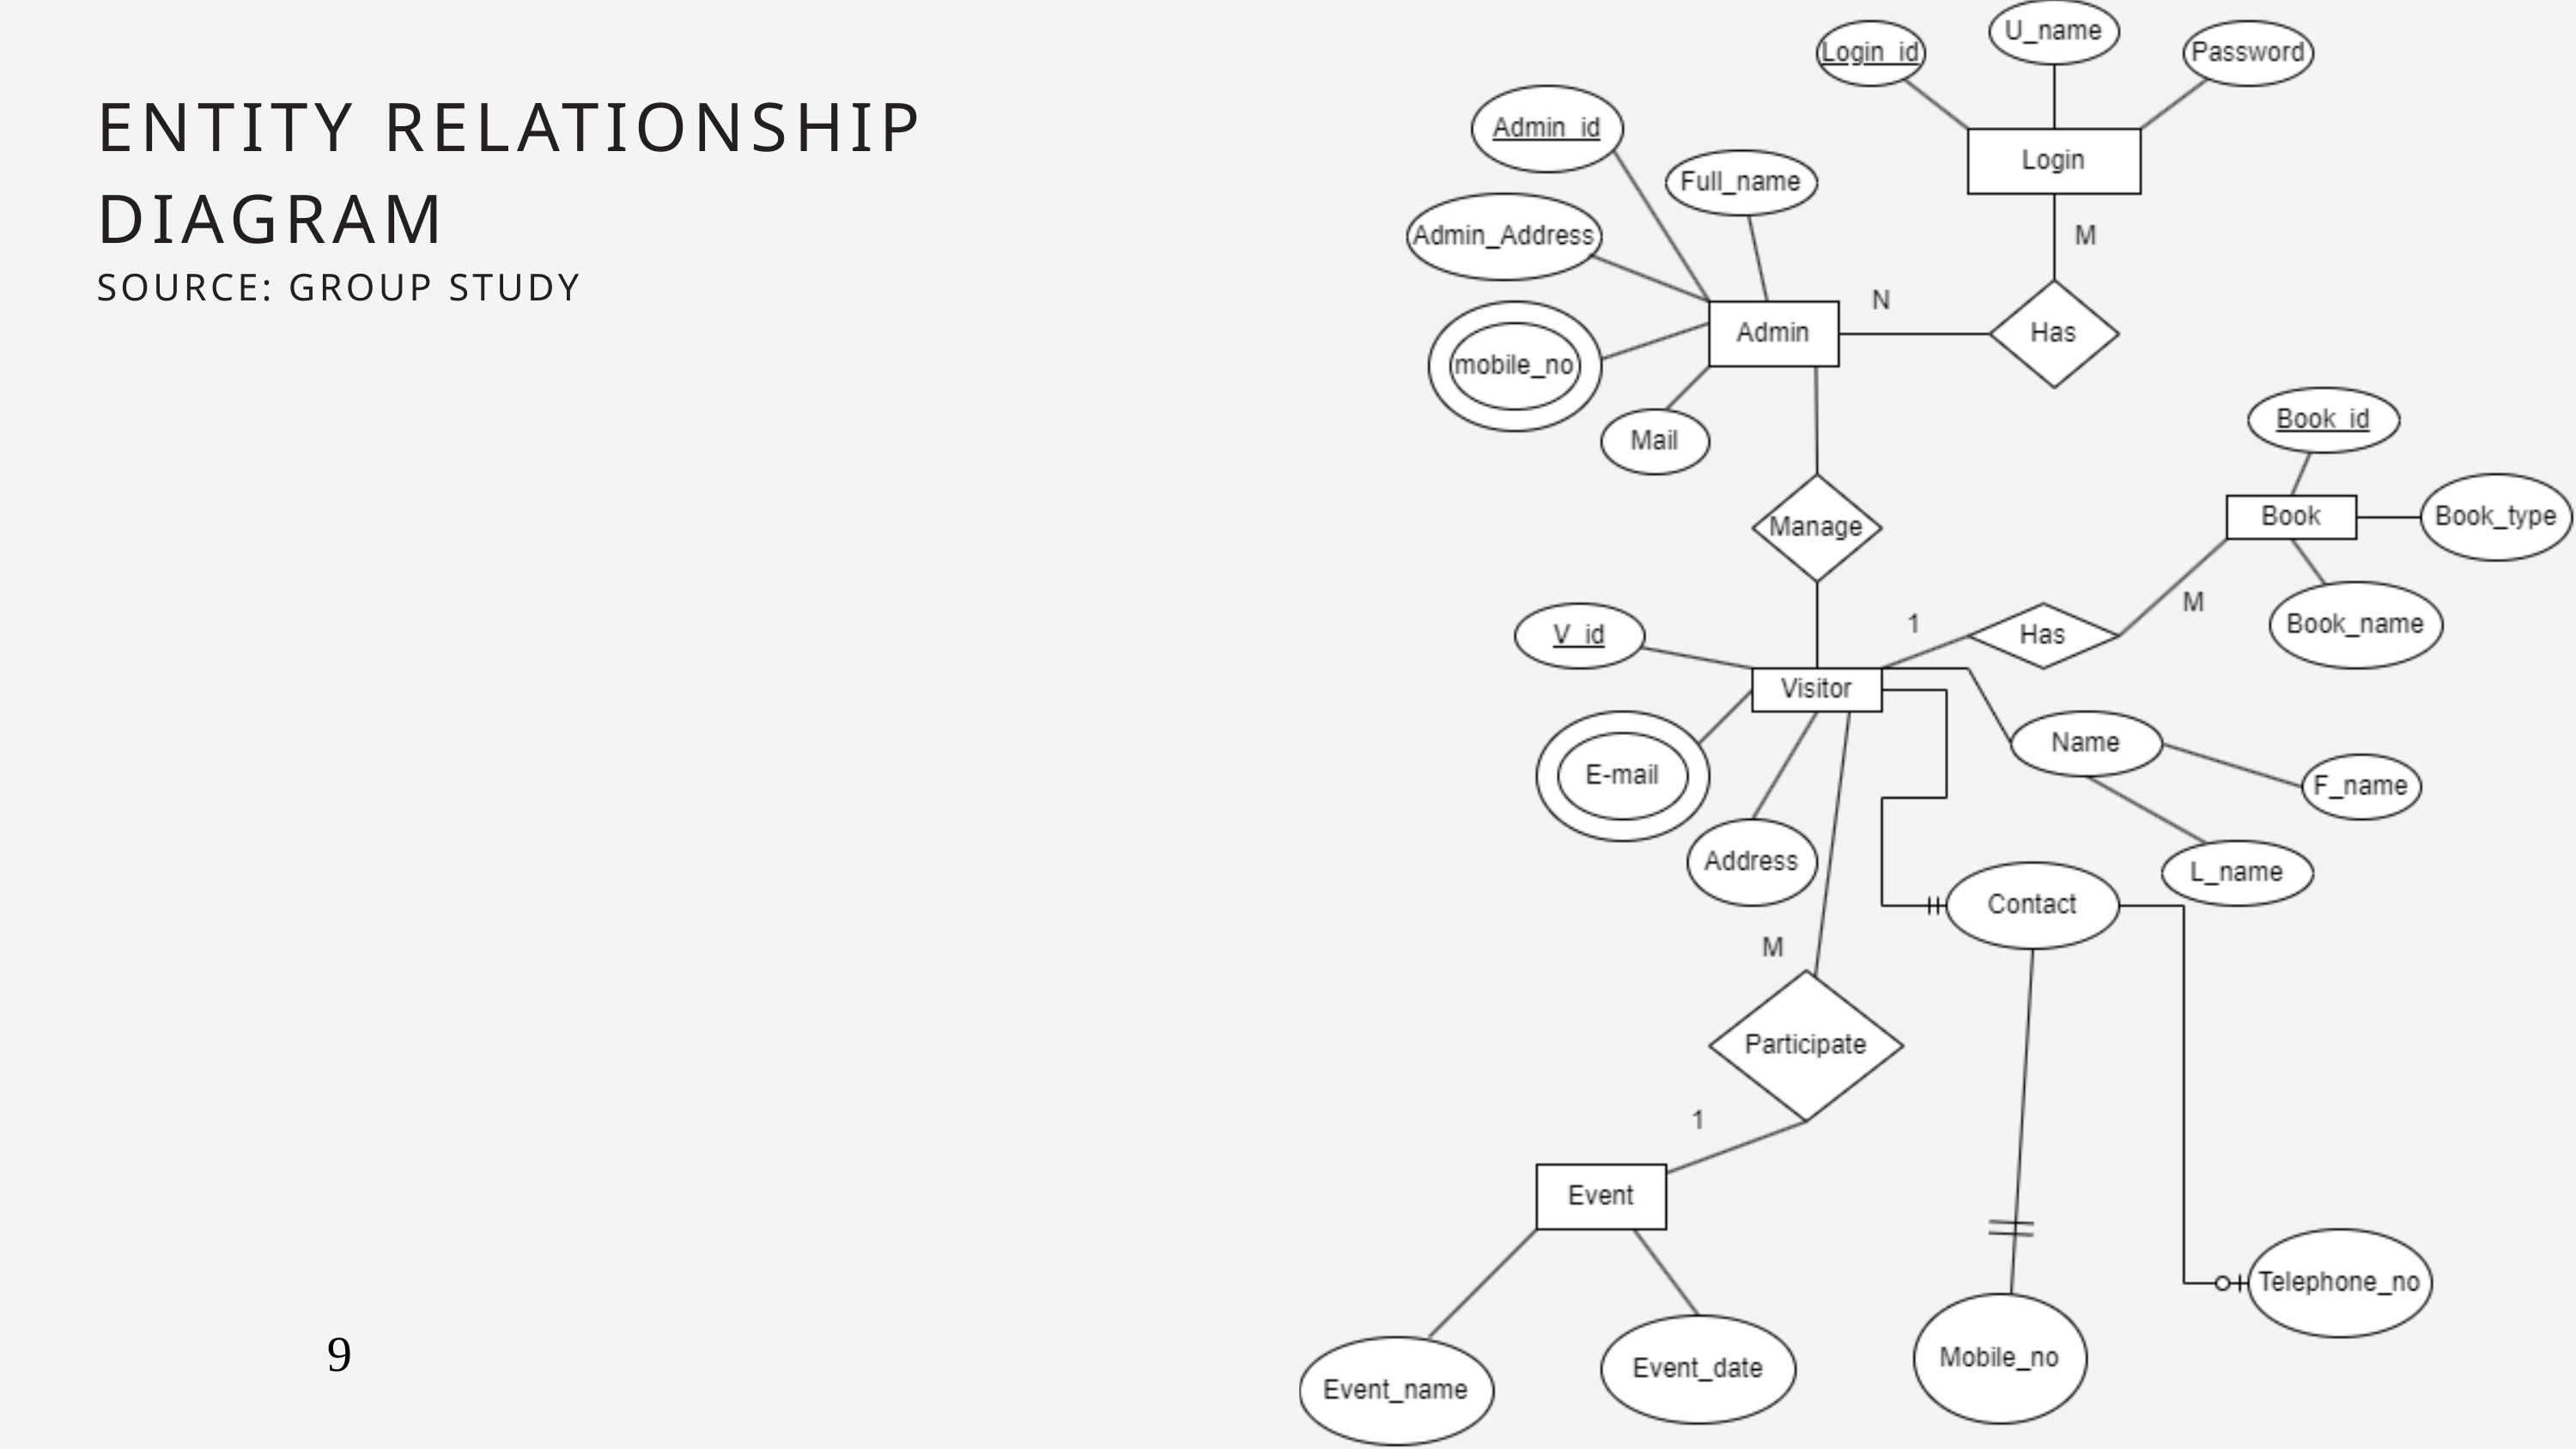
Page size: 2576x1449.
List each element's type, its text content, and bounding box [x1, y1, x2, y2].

text_box [1299, 0, 2576, 1449]
slide_number 9 [64, 1325, 365, 1377]
text_box ENTITY RELATIONSHIP DIAGRAM SOURCE: GROUP STUDY [96, 71, 1169, 309]
